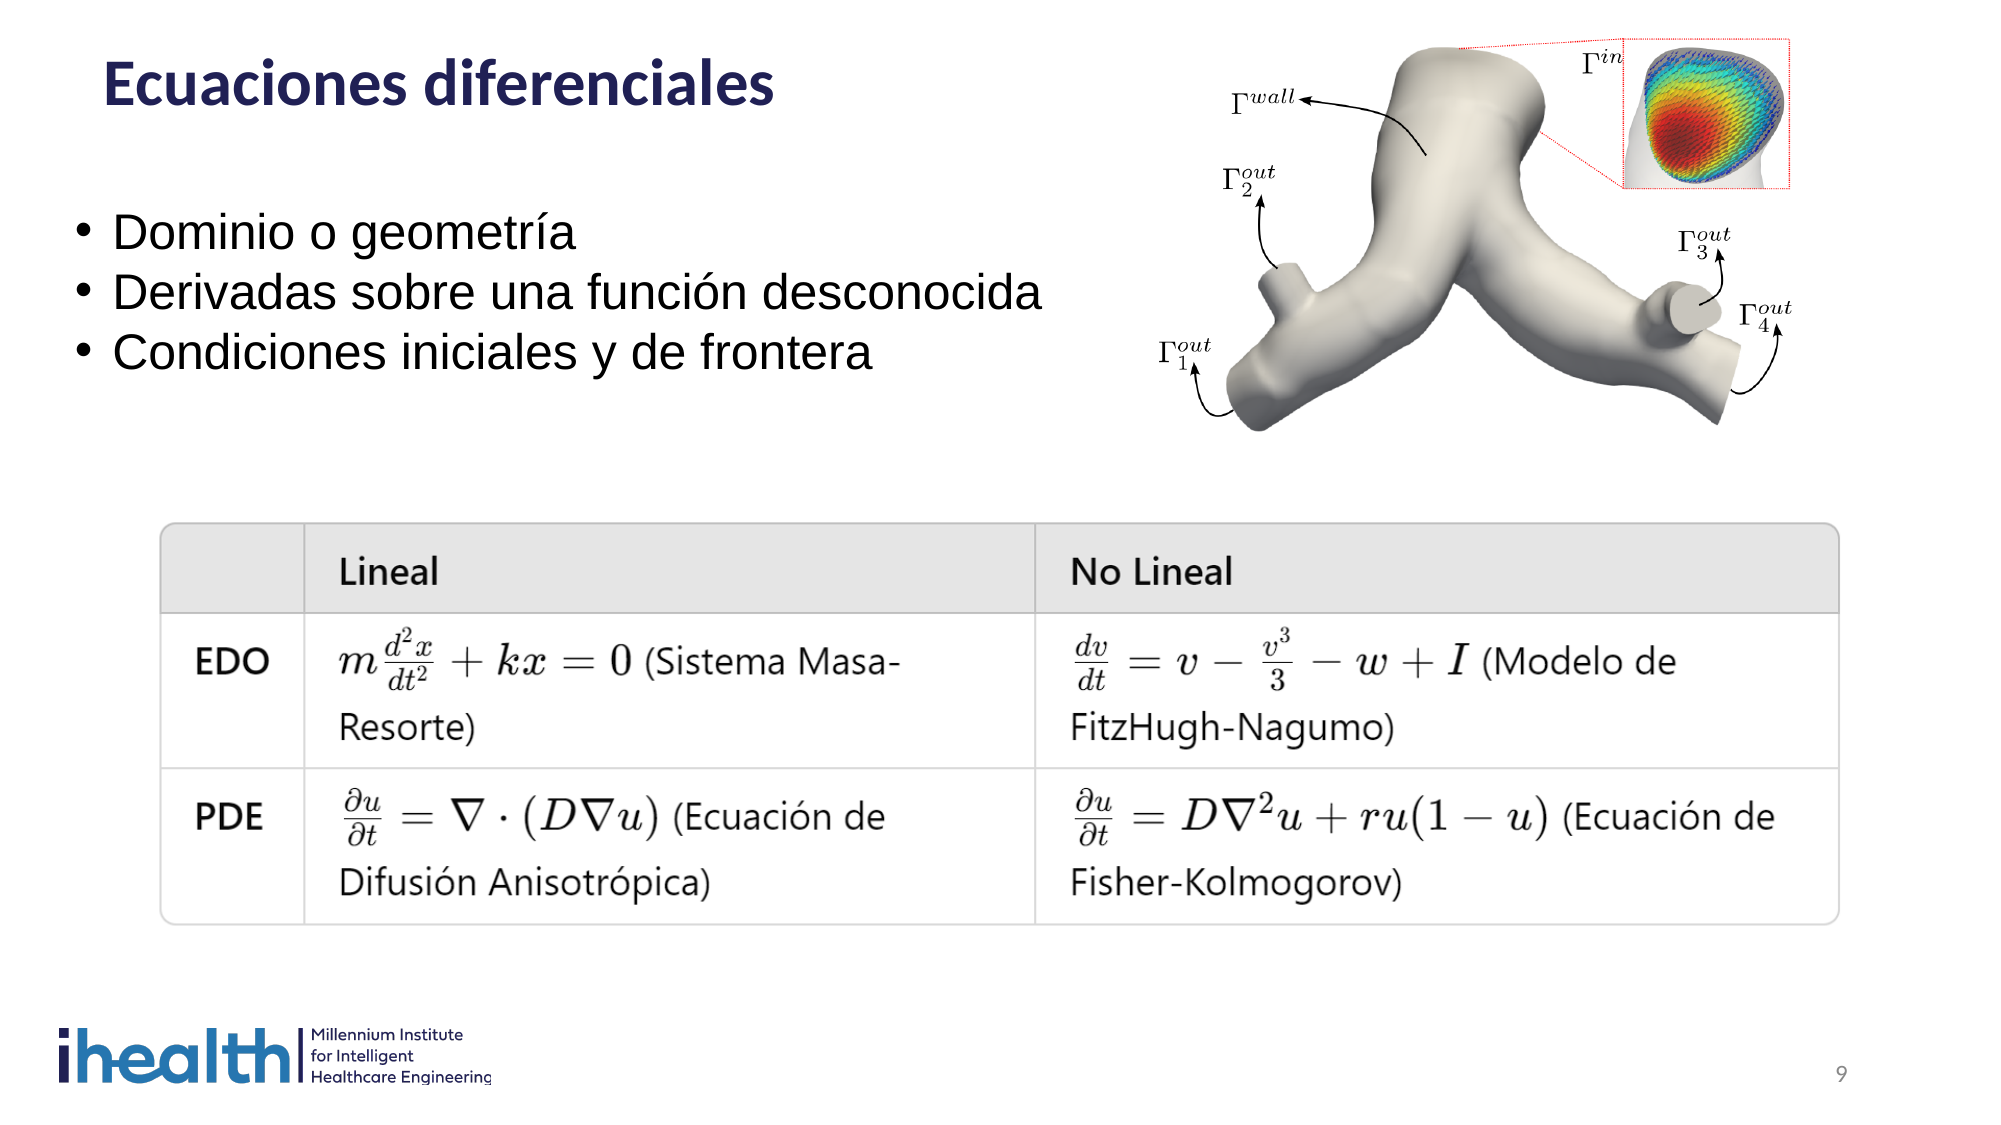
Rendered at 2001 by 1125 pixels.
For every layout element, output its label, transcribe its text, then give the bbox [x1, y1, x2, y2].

text_box Ecuaciones diferenciales [88, 31, 1972, 127]
picture [148, 513, 1863, 938]
text_box Dominio o geometría Derivadas sobre una función desconocida Condiciones iniciales y de frontera [59, 192, 1072, 447]
slide_number 9 [1412, 1042, 1863, 1103]
picture [1157, 37, 1811, 437]
picture [59, 1028, 491, 1085]
